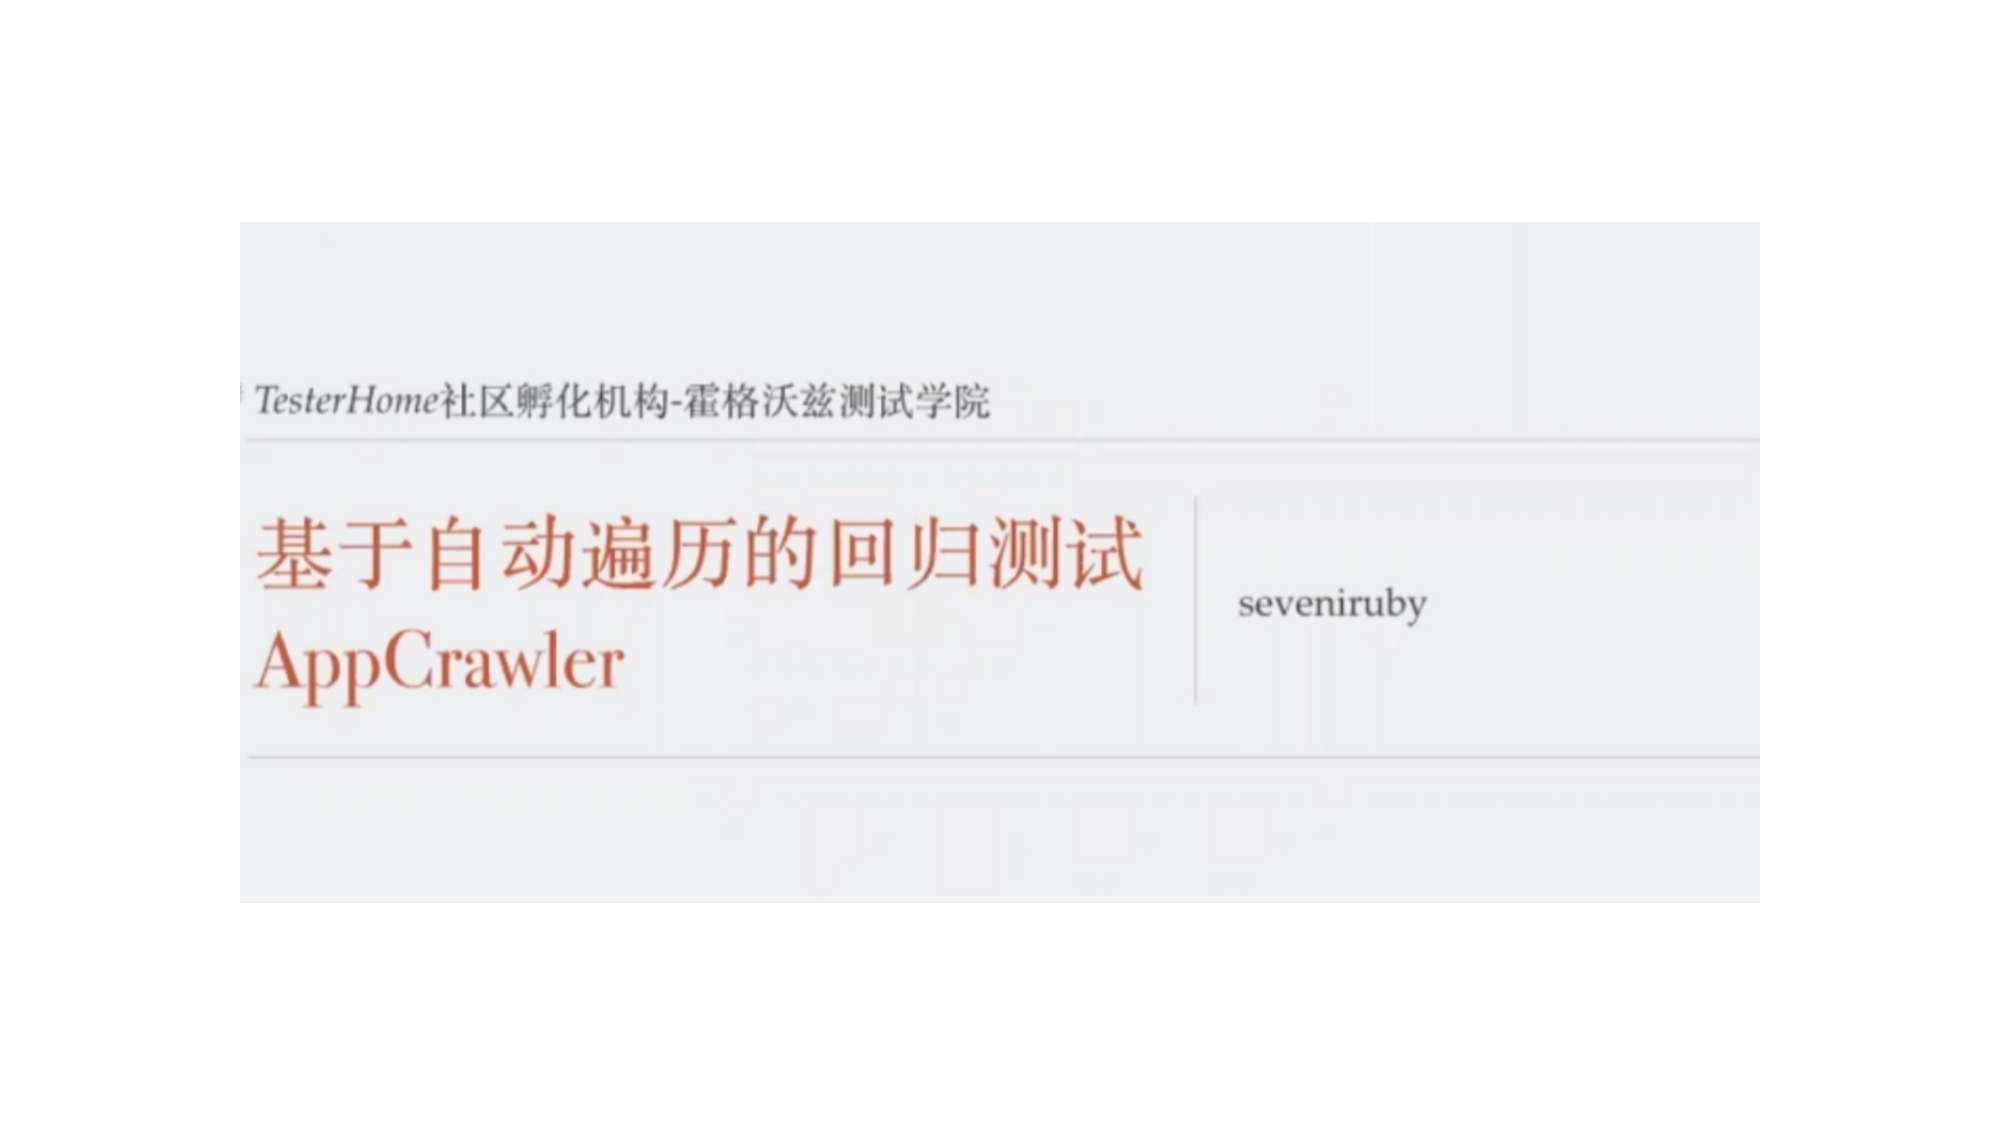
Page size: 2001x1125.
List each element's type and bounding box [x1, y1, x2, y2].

picture [240, 222, 1760, 903]
